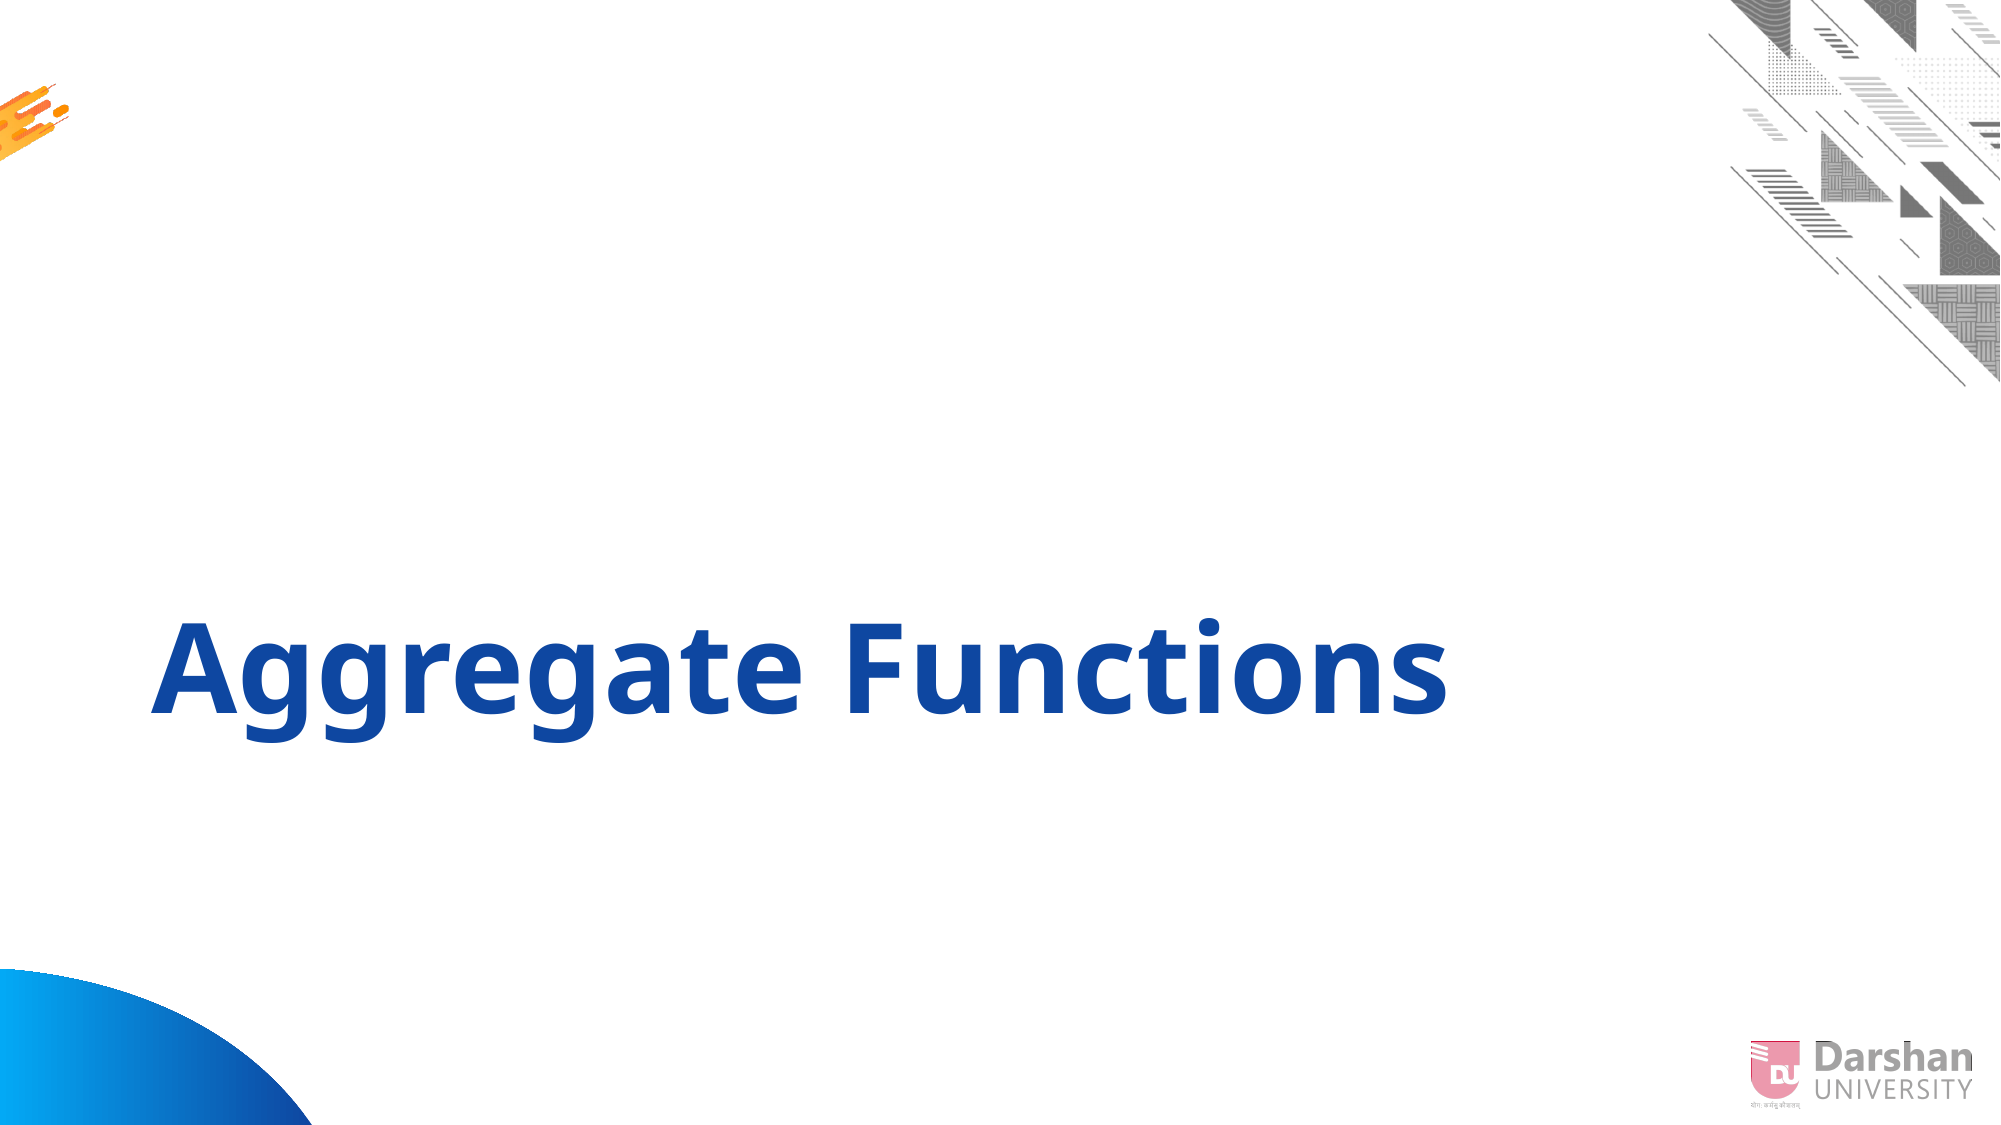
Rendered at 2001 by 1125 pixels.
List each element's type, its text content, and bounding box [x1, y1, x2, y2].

picture [0, 65, 90, 193]
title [136, 280, 1862, 749]
text_box Basic SQL Commands [1751, 1041, 1972, 1109]
